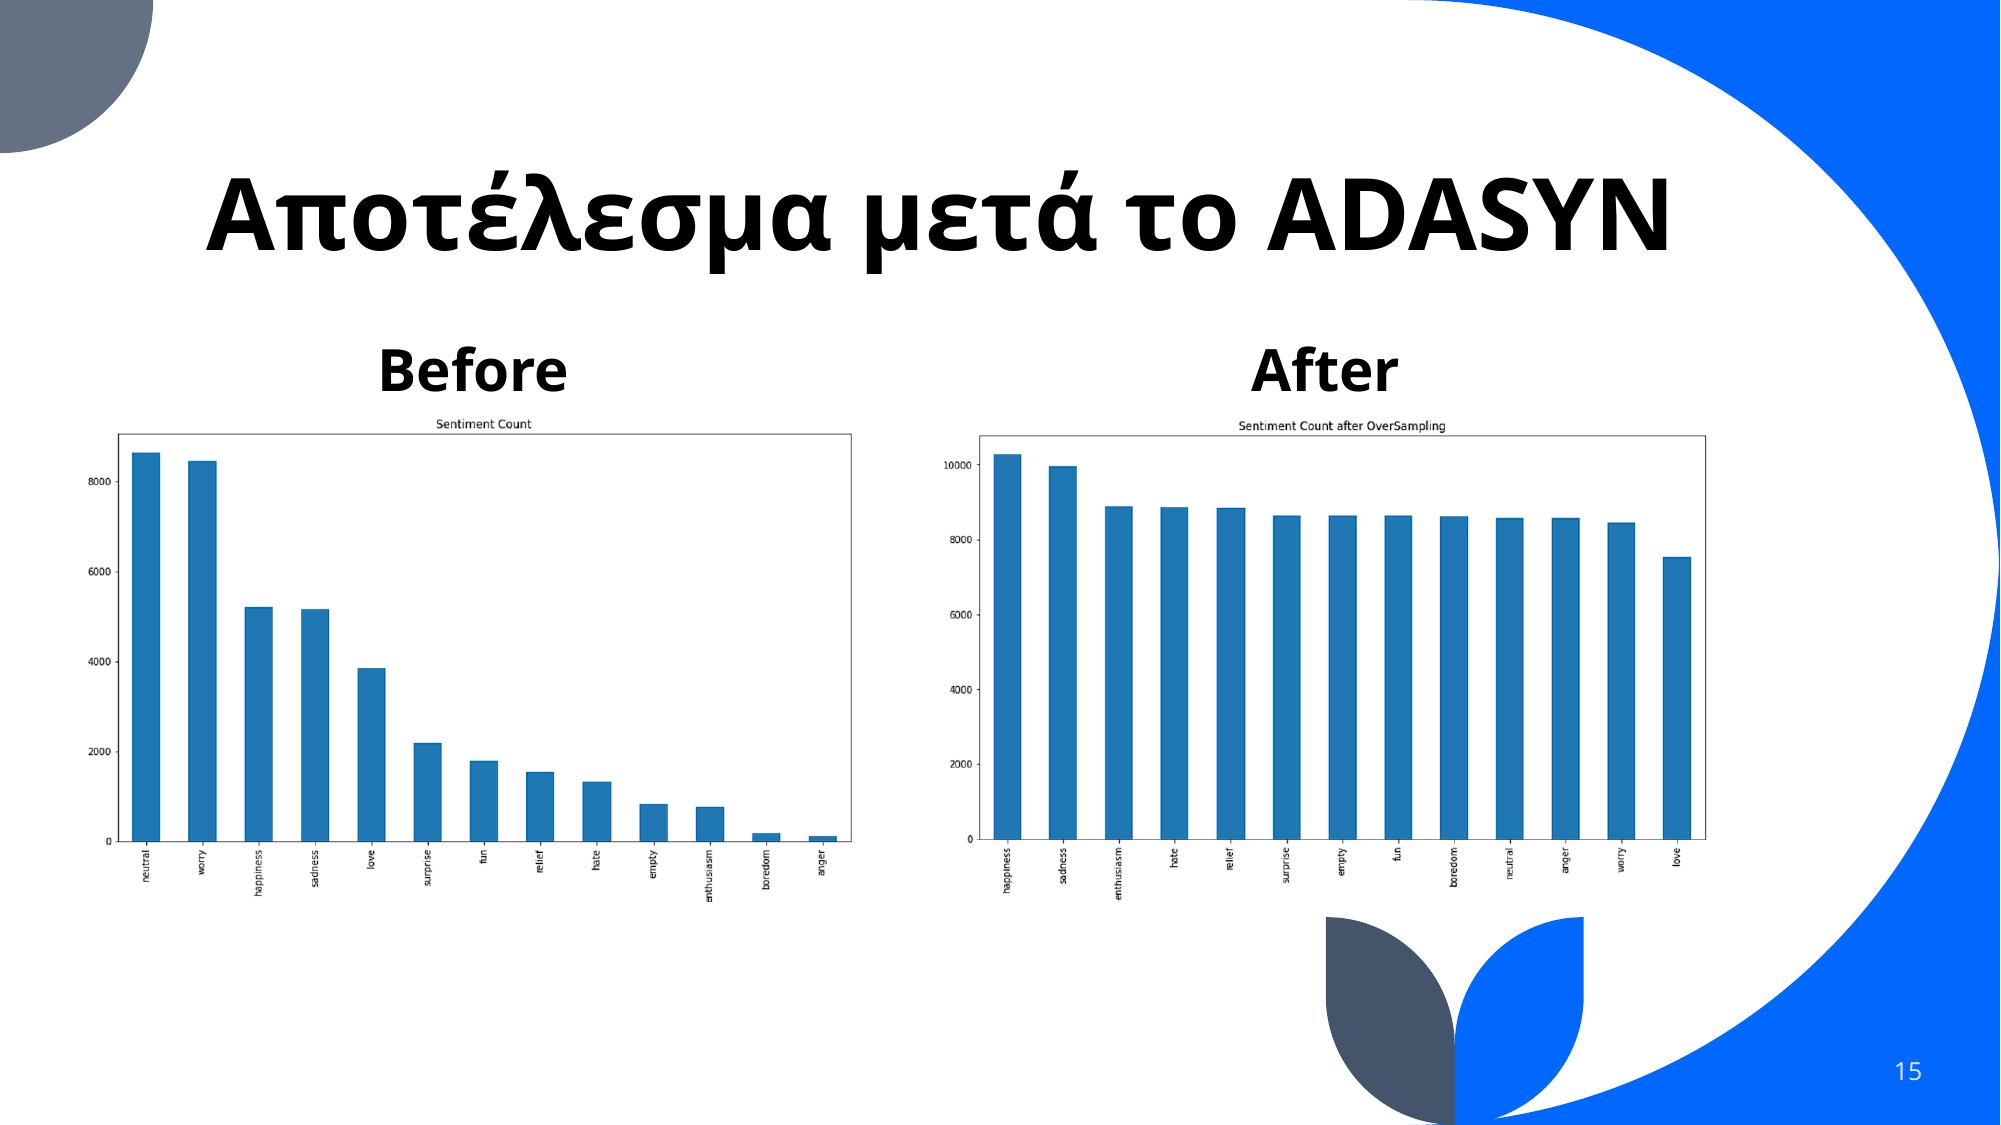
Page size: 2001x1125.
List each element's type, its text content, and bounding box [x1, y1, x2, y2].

slide_number 15 [1665, 1042, 1938, 1103]
picture [80, 411, 866, 907]
text_box After [1048, 325, 1604, 411]
picture [941, 411, 1711, 907]
title Αποτέλεσμα μετά το ADASYN [191, 62, 1796, 280]
text_box Before [195, 325, 752, 411]
